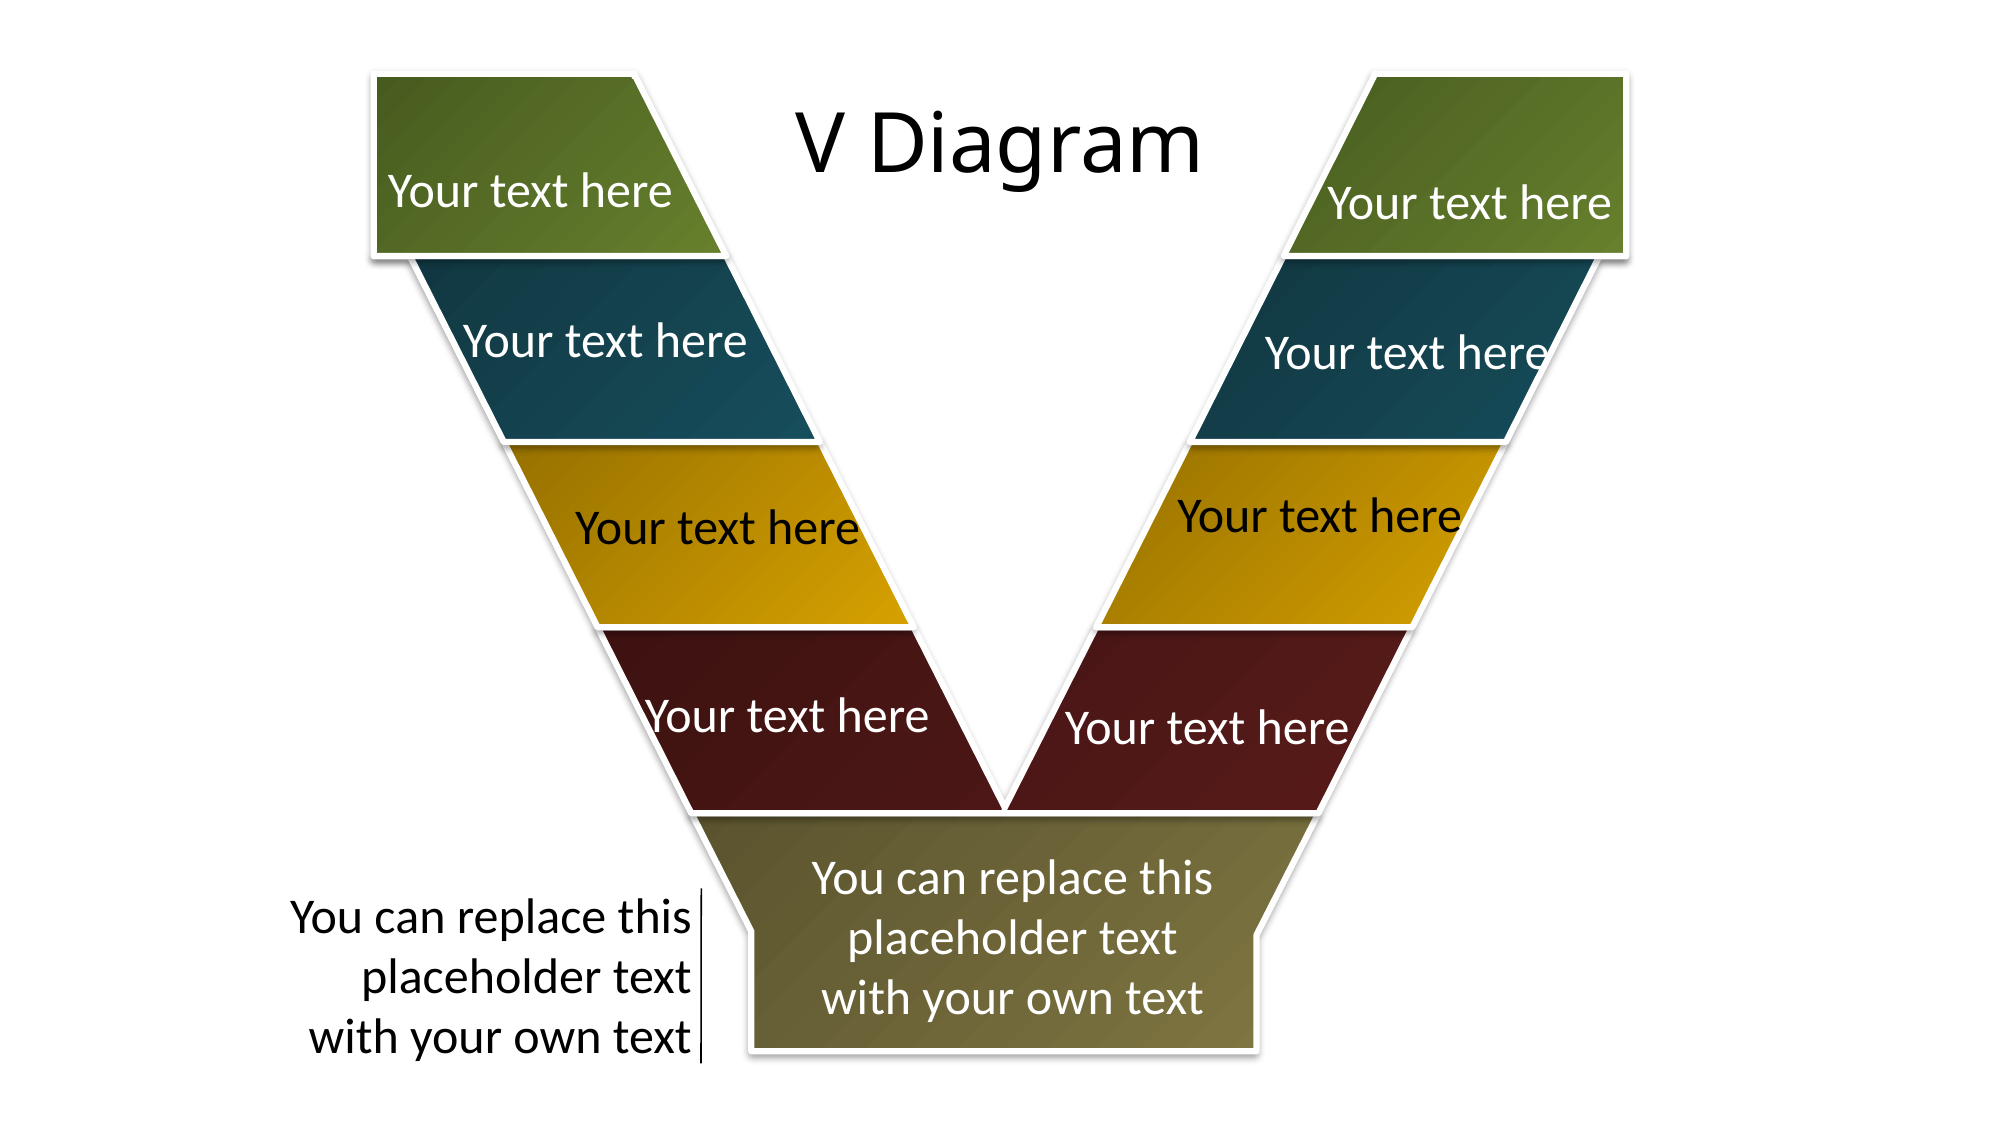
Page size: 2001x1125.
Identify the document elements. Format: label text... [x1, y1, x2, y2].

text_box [503, 452, 1513, 628]
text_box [597, 636, 1413, 814]
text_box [373, 265, 1627, 443]
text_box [349, 73, 1651, 257]
title V Diagram [99, 45, 1900, 233]
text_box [256, 875, 707, 1073]
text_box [691, 821, 1319, 1052]
